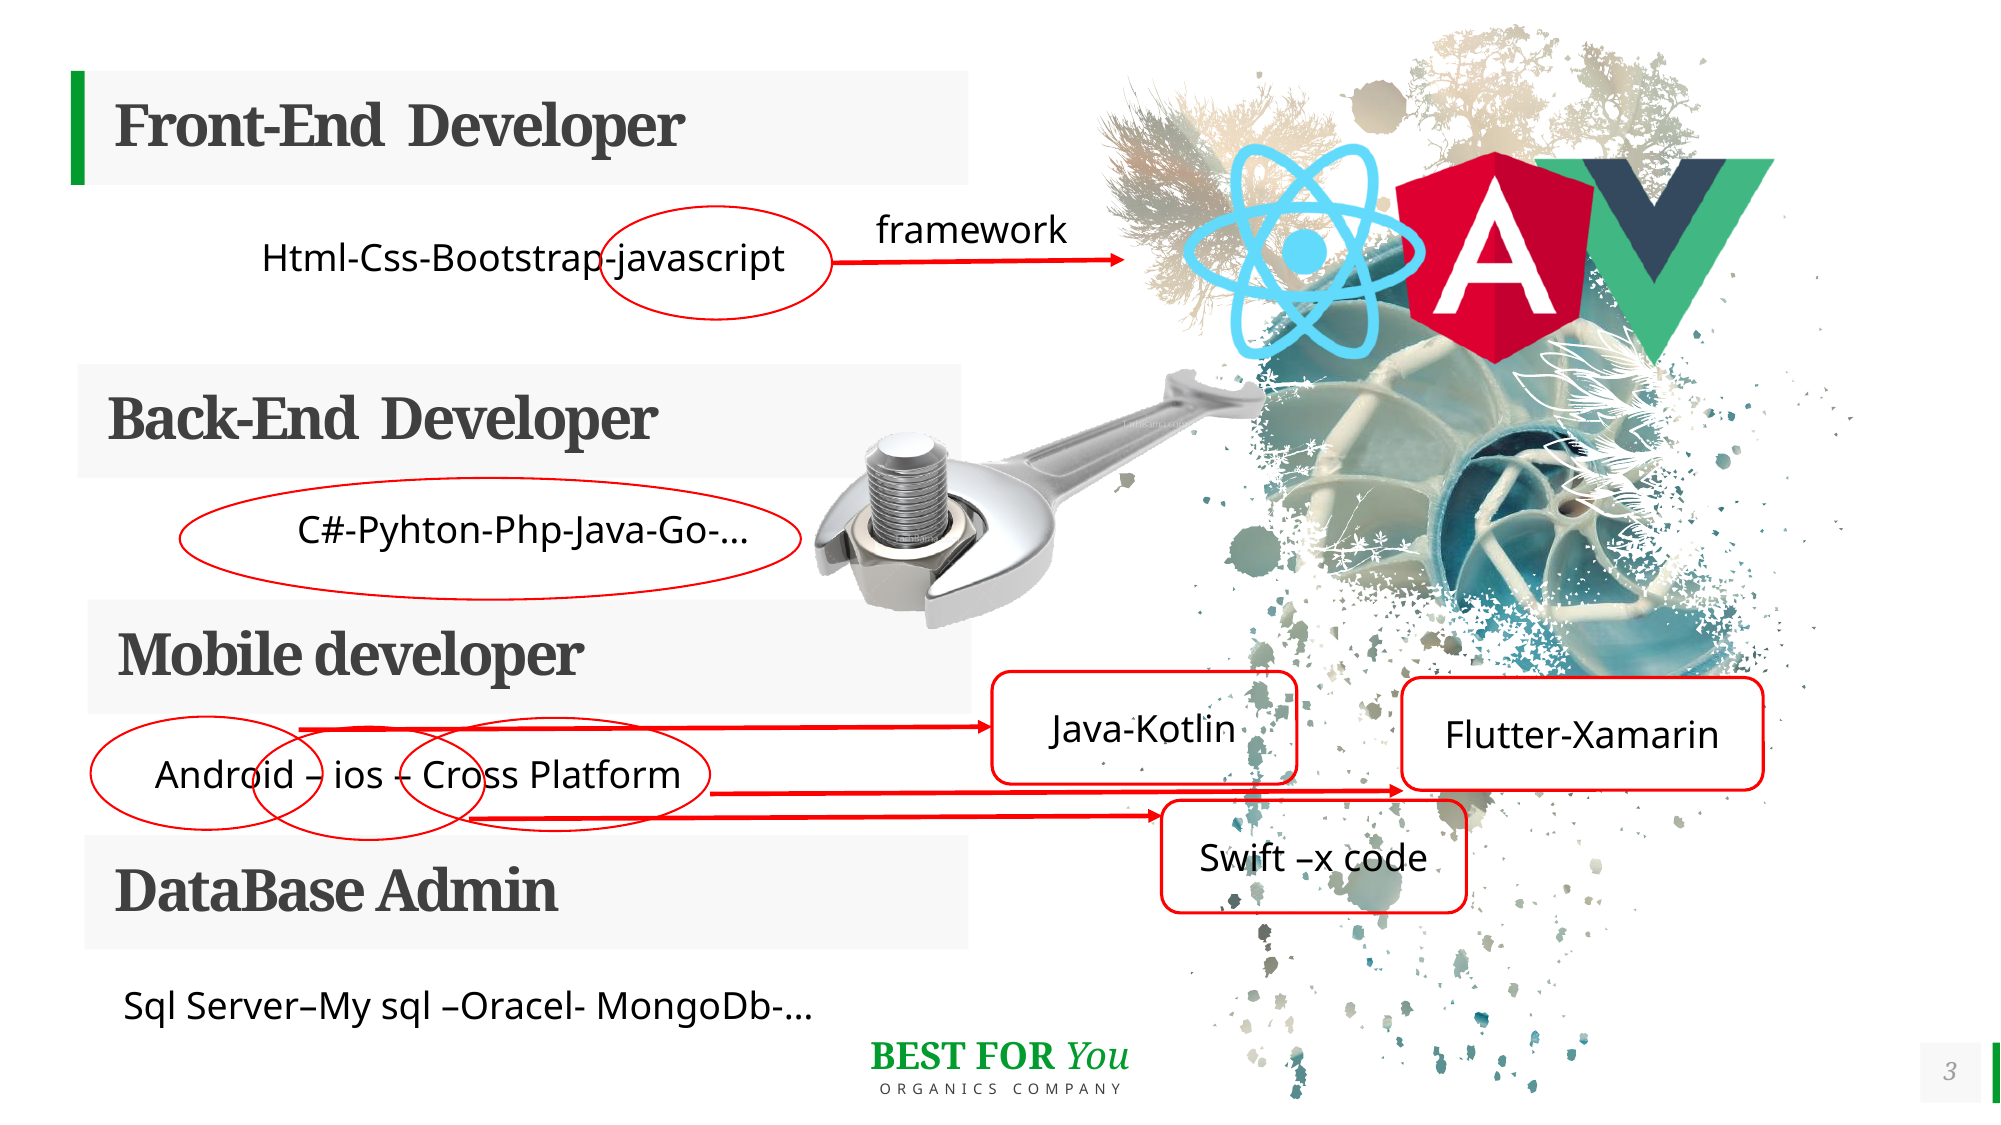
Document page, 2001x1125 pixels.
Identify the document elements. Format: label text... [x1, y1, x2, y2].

slide_number 3 [1920, 1042, 1982, 1103]
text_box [468, 815, 1163, 819]
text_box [831, 259, 1125, 263]
text_box [399, 730, 712, 833]
text_box DataBase Admin [84, 835, 969, 950]
text_box Java-Kotlin [990, 670, 1096, 786]
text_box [298, 726, 993, 730]
text_box Back-End Developer [77, 363, 962, 478]
text_box Android – ios – Cross Platform [0, 687, 847, 861]
text_box [251, 730, 459, 841]
picture [813, 23, 1854, 1100]
text_box Mobile developer [87, 599, 972, 714]
text_box [178, 476, 802, 601]
text_box [470, 716, 640, 726]
text_box framework [844, 197, 1096, 259]
text_box Html-Css-Bootstrap-javascript [95, 170, 952, 344]
text_box [89, 715, 298, 831]
text_box [598, 205, 833, 321]
text_box C#-Pyhton-Php-Java-Go-… [95, 441, 813, 616]
title Front-End Developer [84, 70, 969, 185]
text_box Sql Server–My sql –Oracel- MongoDb-… [40, 917, 898, 1092]
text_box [710, 790, 1404, 794]
